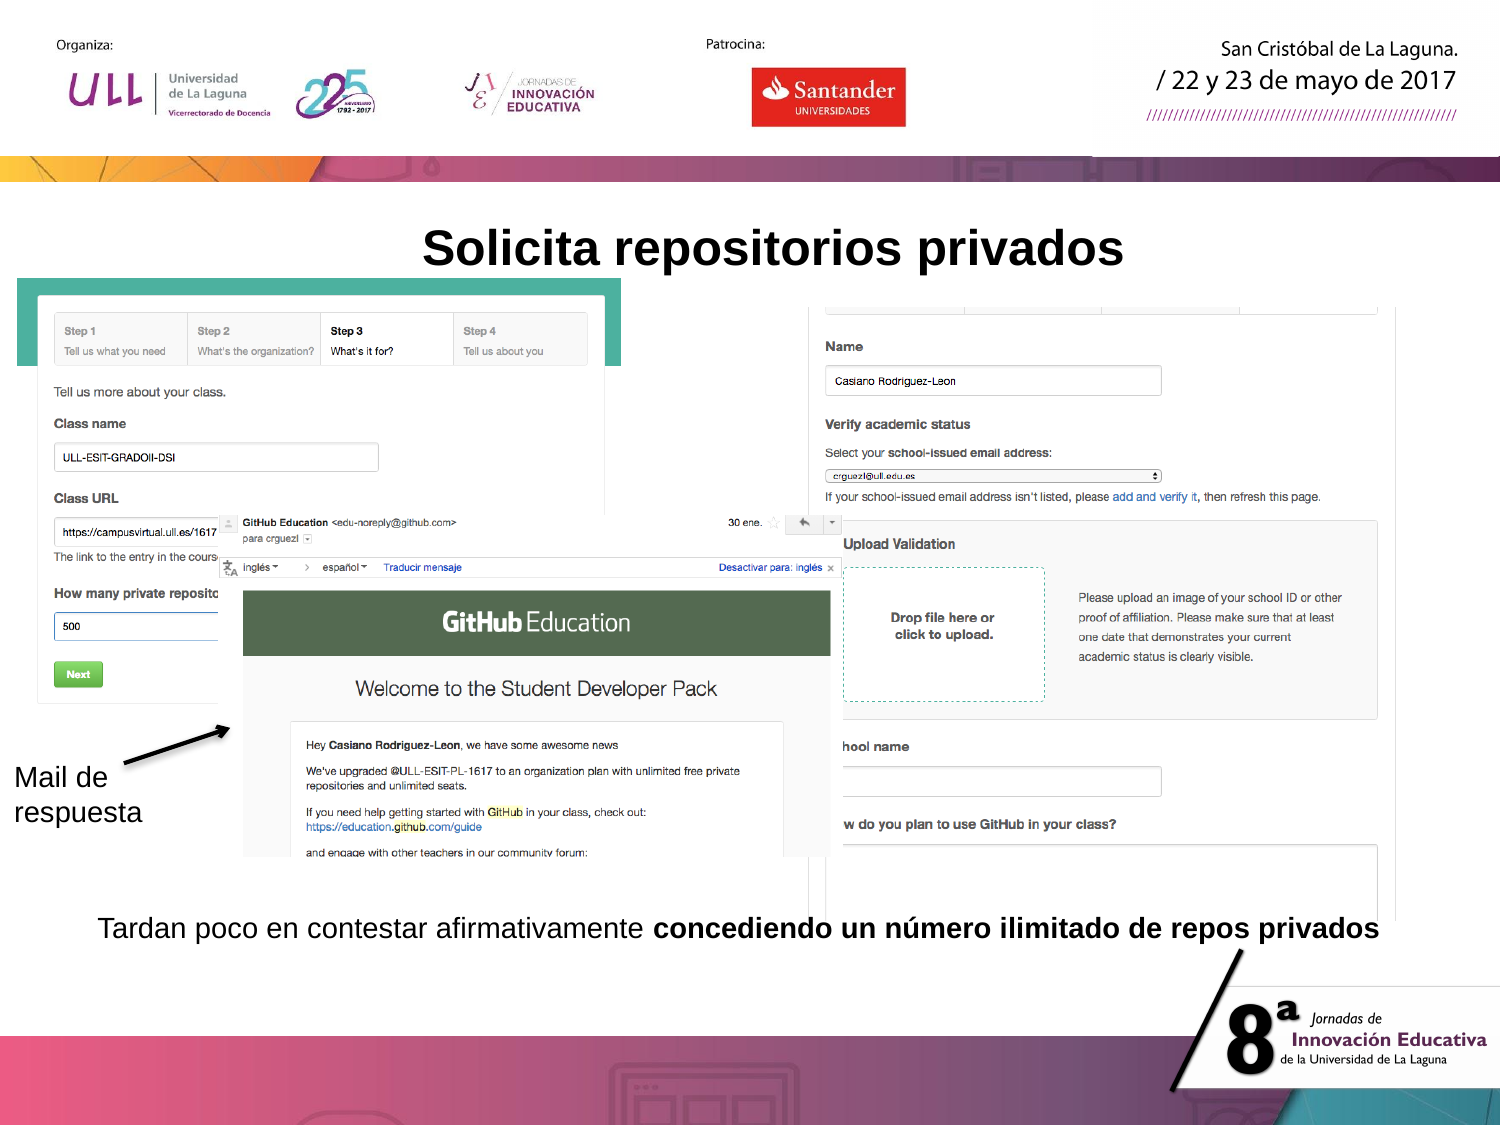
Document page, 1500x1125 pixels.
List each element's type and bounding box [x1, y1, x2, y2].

picture [17, 278, 1448, 922]
text_box [0, 0, 1500, 1125]
text_box [123, 727, 231, 764]
